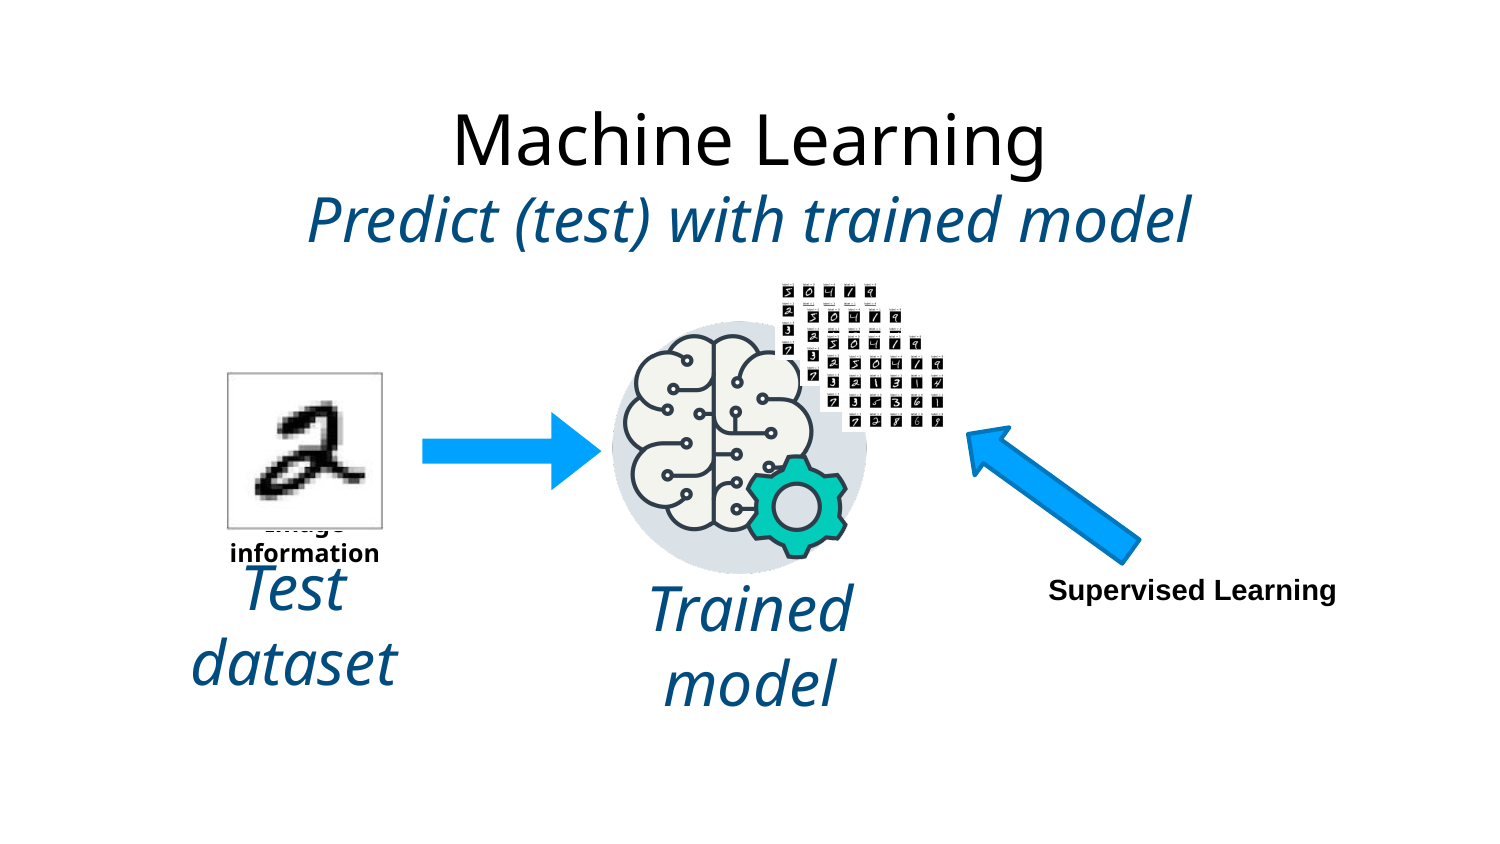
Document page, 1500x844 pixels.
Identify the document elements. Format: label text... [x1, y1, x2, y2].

text_box [422, 412, 589, 491]
text_box Supervised Learning [1033, 563, 1459, 614]
text_box Image information [191, 518, 419, 557]
text_box Trained model [577, 587, 923, 701]
picture [594, 281, 948, 588]
title Machine Learning Predict (test) with trained model [70, 85, 1430, 265]
text_box [966, 425, 1142, 566]
picture [226, 371, 384, 531]
text_box Test dataset [145, 582, 442, 664]
